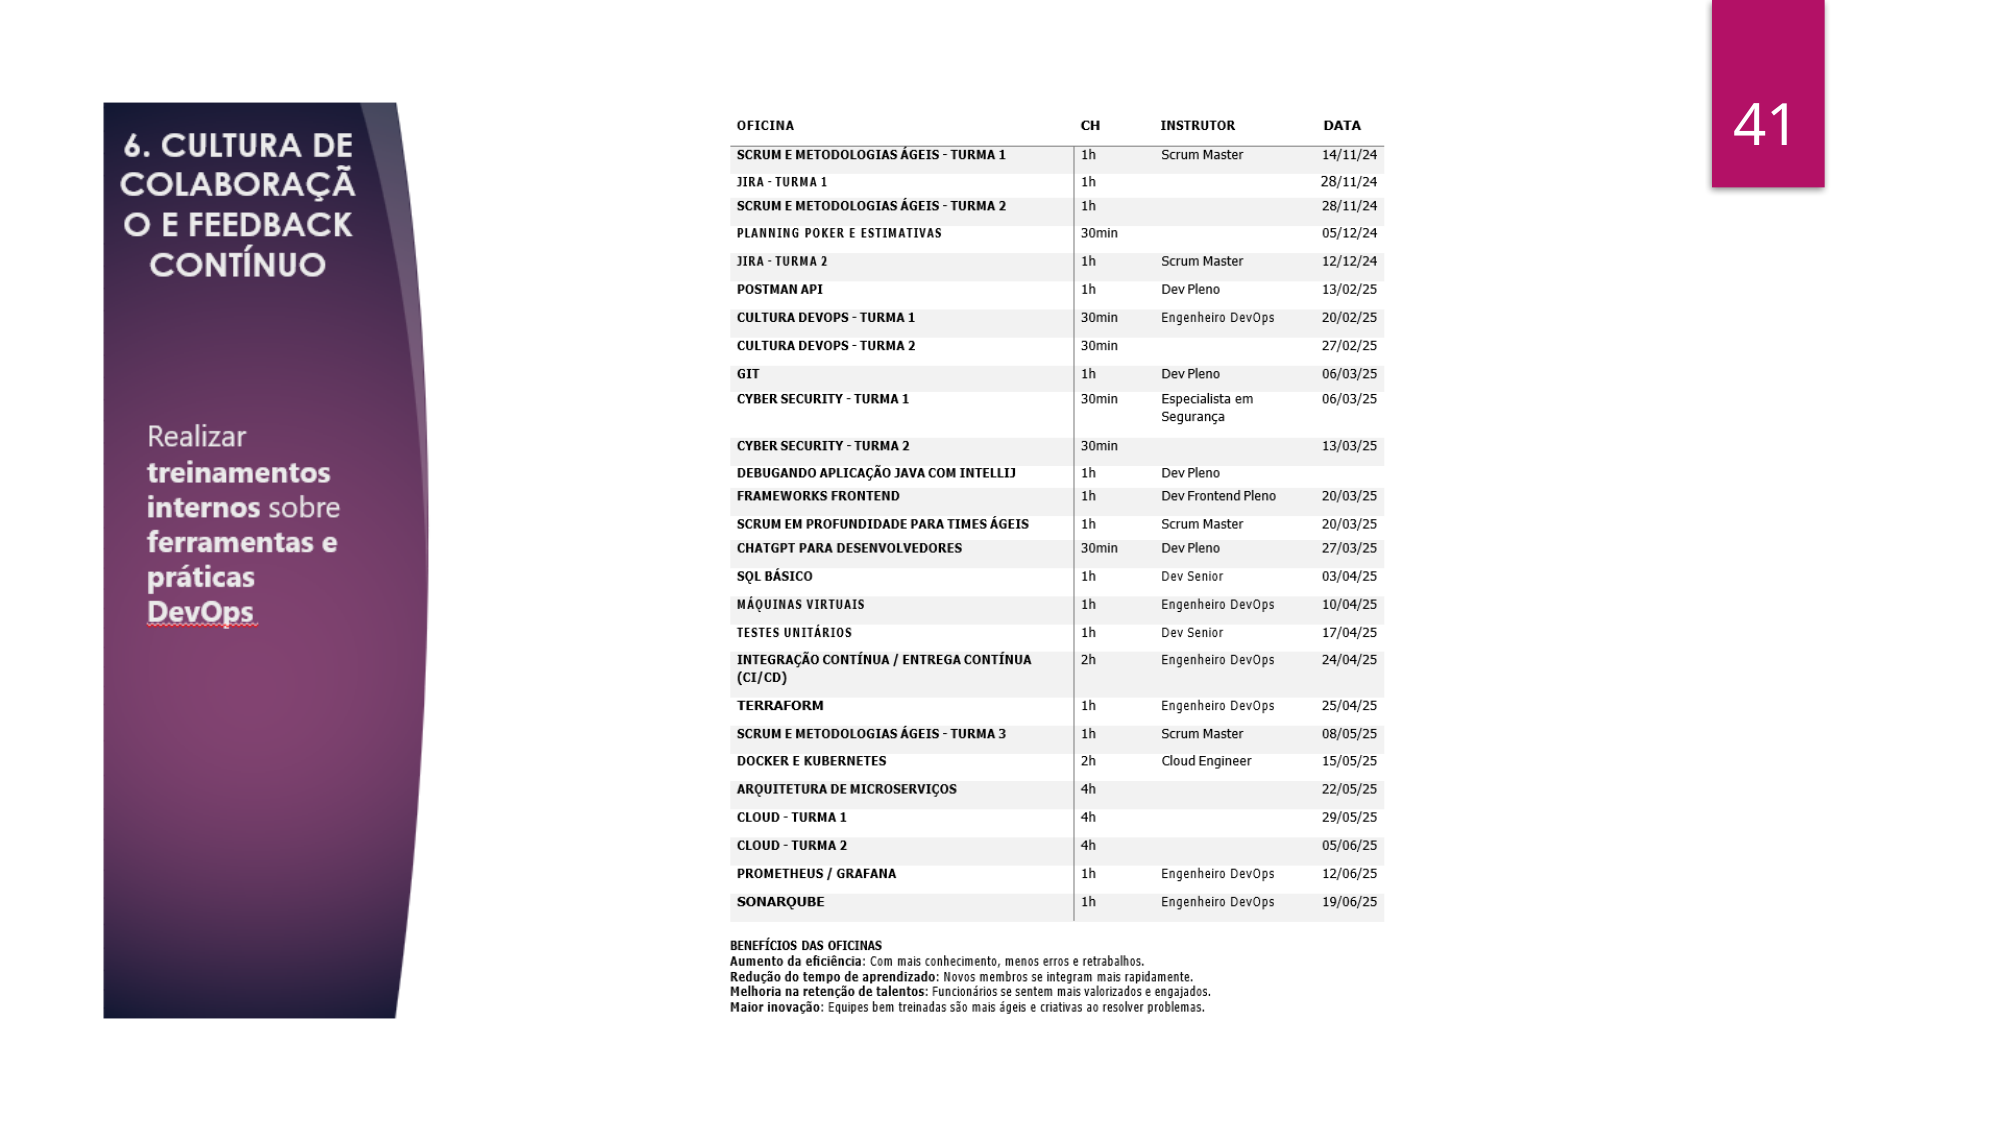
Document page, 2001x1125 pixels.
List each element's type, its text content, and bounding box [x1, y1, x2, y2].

slide_number 41 [1698, 48, 1836, 175]
picture [721, 105, 1403, 1020]
picture [79, 68, 483, 1091]
